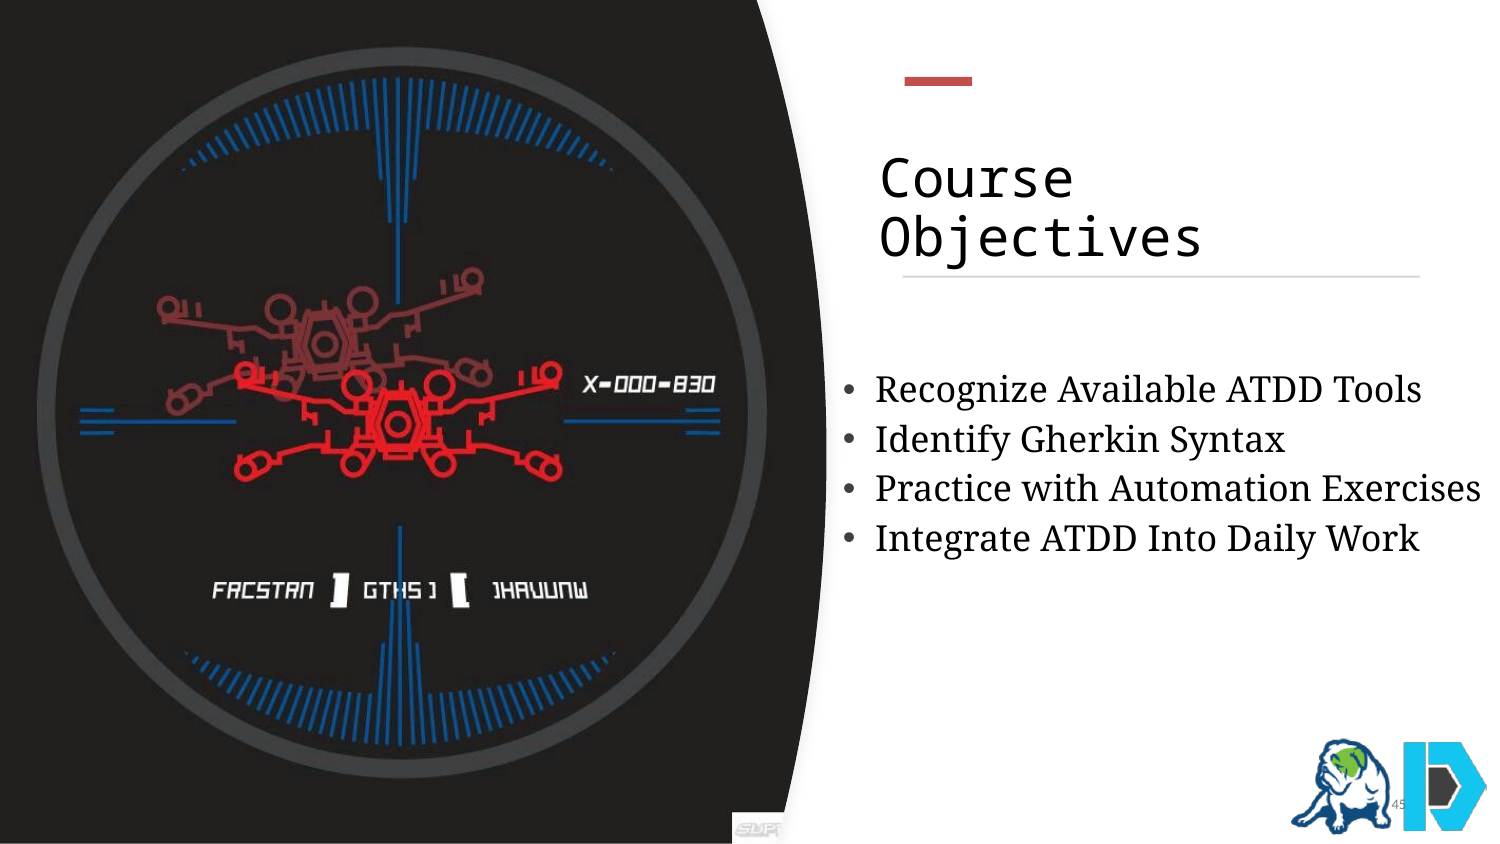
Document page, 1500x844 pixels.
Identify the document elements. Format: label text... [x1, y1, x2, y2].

text_box [901, 273, 1422, 280]
title Course Objectives [864, 137, 1415, 276]
text_box [827, 0, 1500, 364]
text_box [830, 622, 1500, 844]
text_box Recognize Available ATDD Tools Identify Gherkin Syntax Practice with Automation Exercises Integrate ATDD Into Daily Work [830, 364, 1500, 622]
text_box [903, 75, 974, 88]
picture [0, 0, 827, 844]
picture [1291, 738, 1487, 836]
